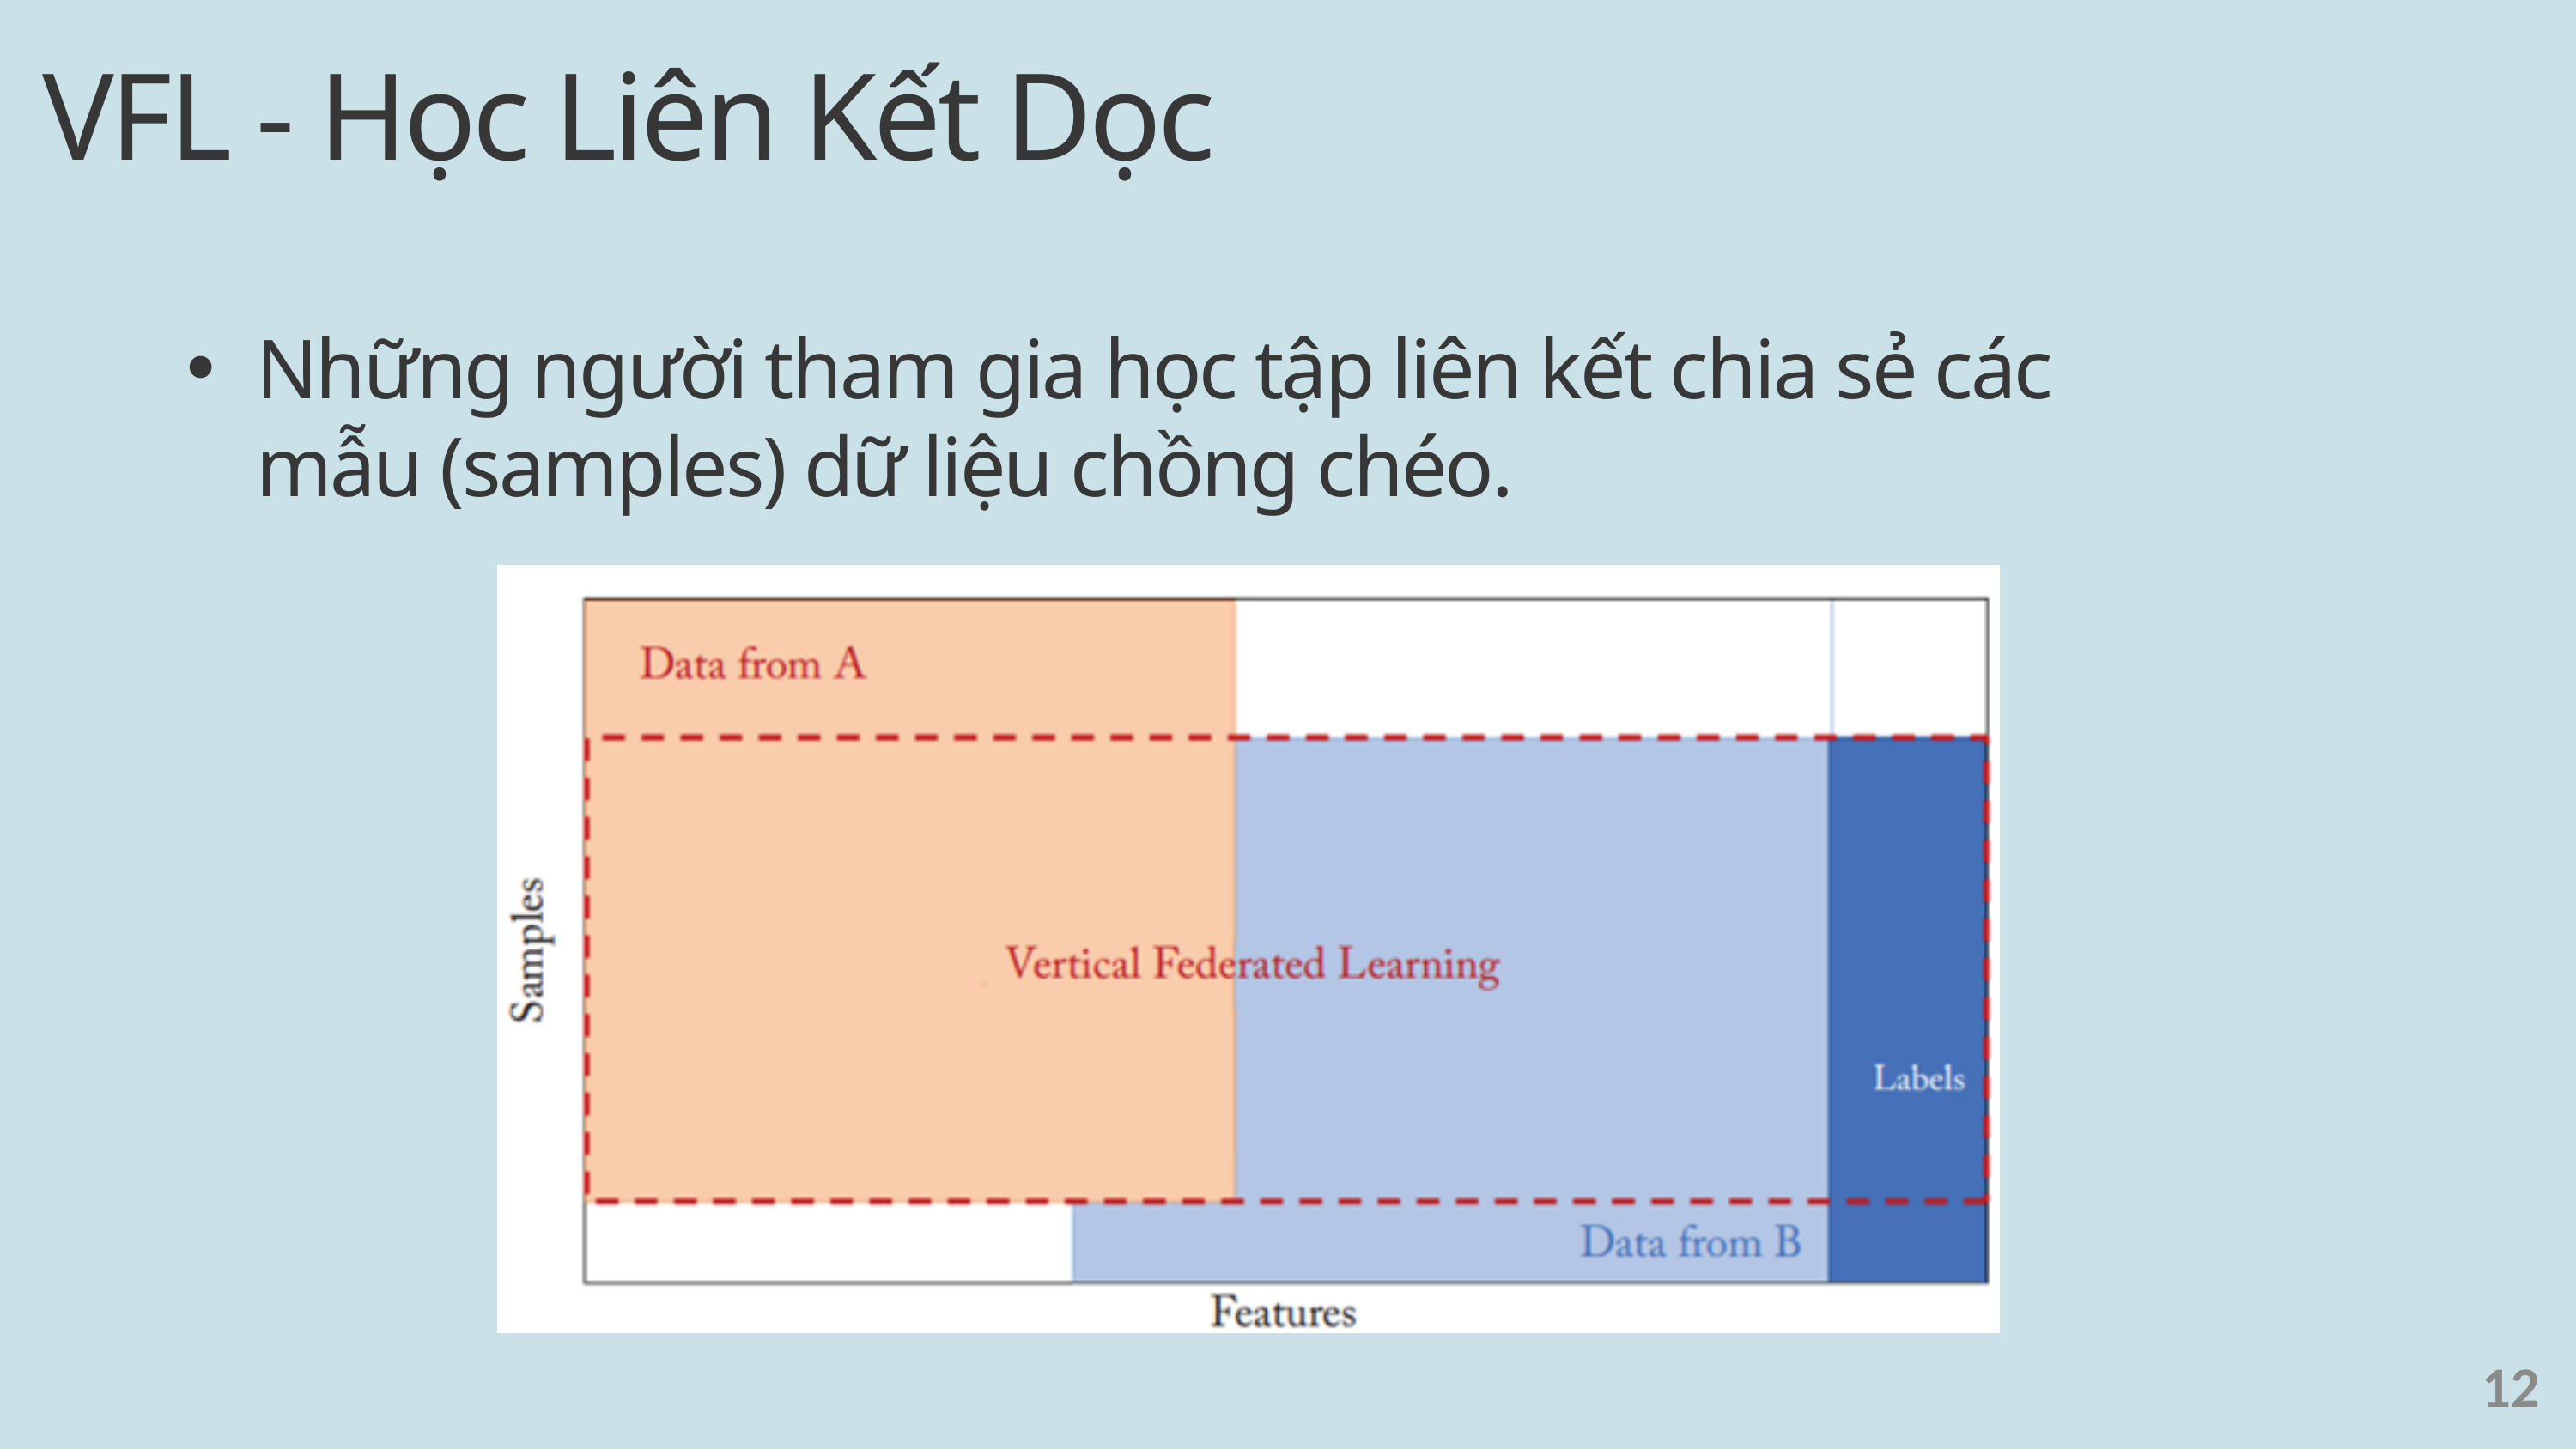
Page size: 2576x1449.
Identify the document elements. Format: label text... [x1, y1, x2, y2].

text_box VFL - Học Liên Kết Dọc [42, 40, 1288, 185]
slide_number 12 [2426, 1336, 2553, 1434]
text_box Những người tham gia học tập liên kết chia sẻ các mẫu (samples) dữ liệu chồng chéo. [118, 317, 2073, 513]
picture [497, 565, 2000, 1334]
